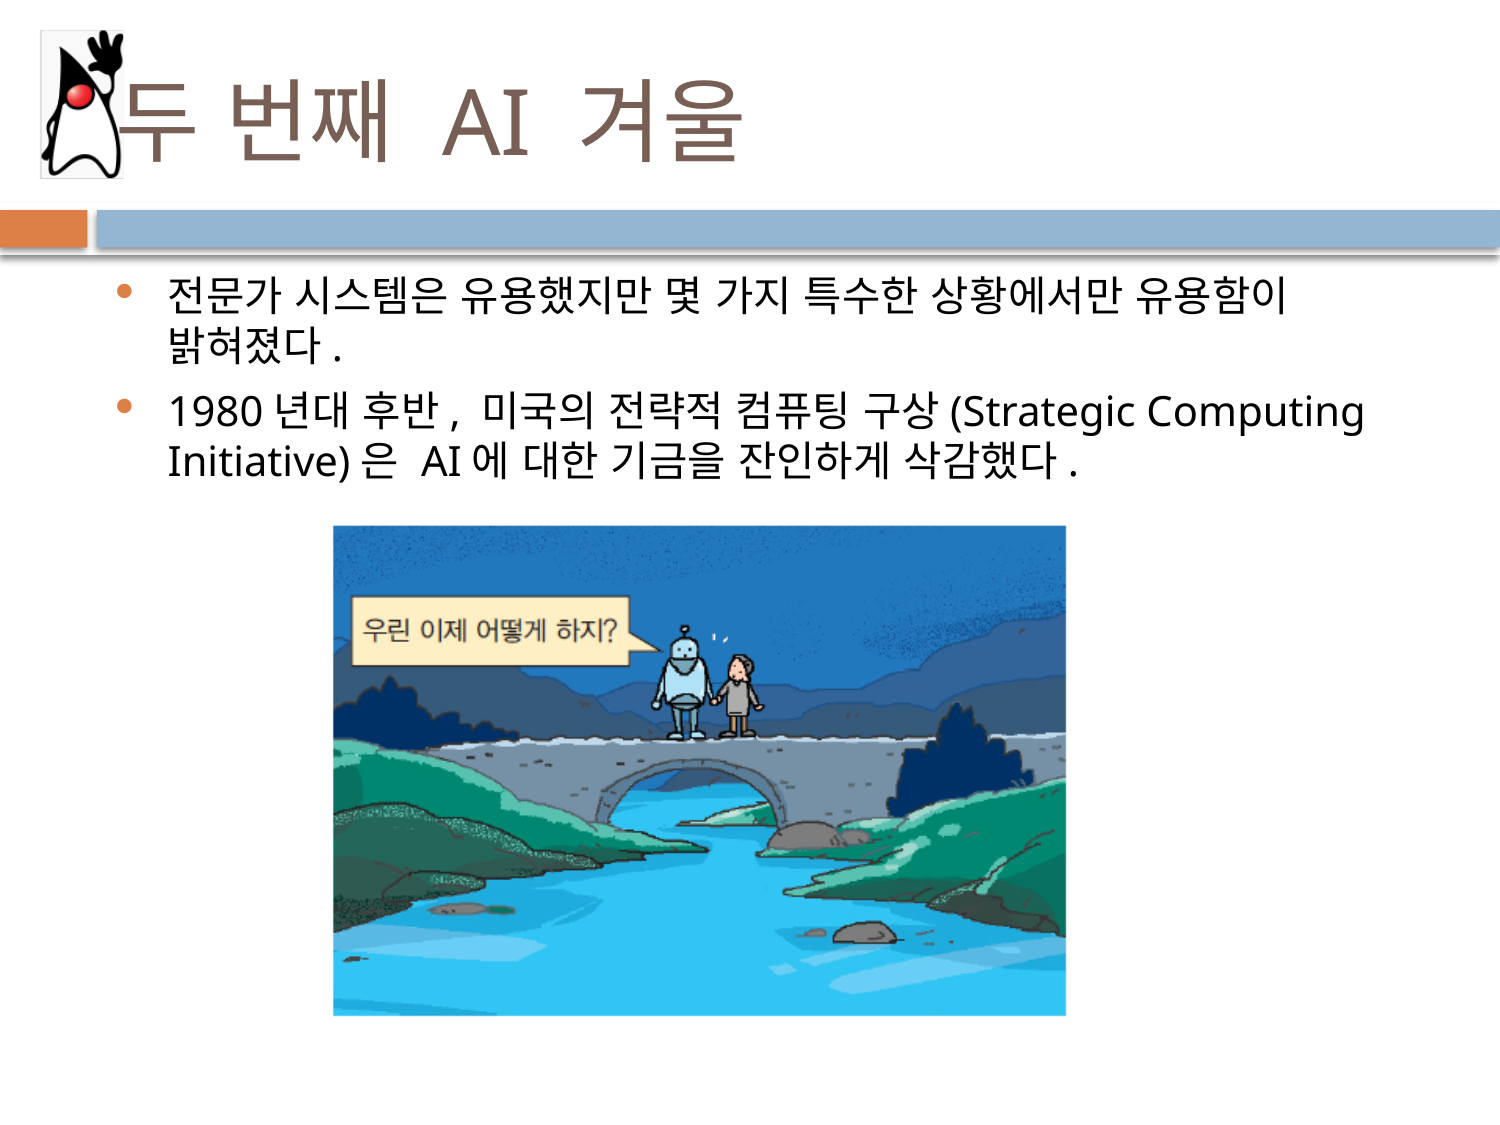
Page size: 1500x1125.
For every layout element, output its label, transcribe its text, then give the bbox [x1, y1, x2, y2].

picture [39, 30, 124, 179]
title 두 번째 AI 겨울 [100, 37, 1438, 200]
list 전문가 시스템은 유용했지만 몇 가지 특수한 상황에서만 유용함이 밝혀졌다. 1980년대 후반, 미국의 전략적 컴퓨팅 구상(Strategic Computing Initiative)은 AI에 대한 기금을 잔인하게 삭감했다. [100, 262, 1438, 1000]
picture [310, 501, 1096, 1035]
